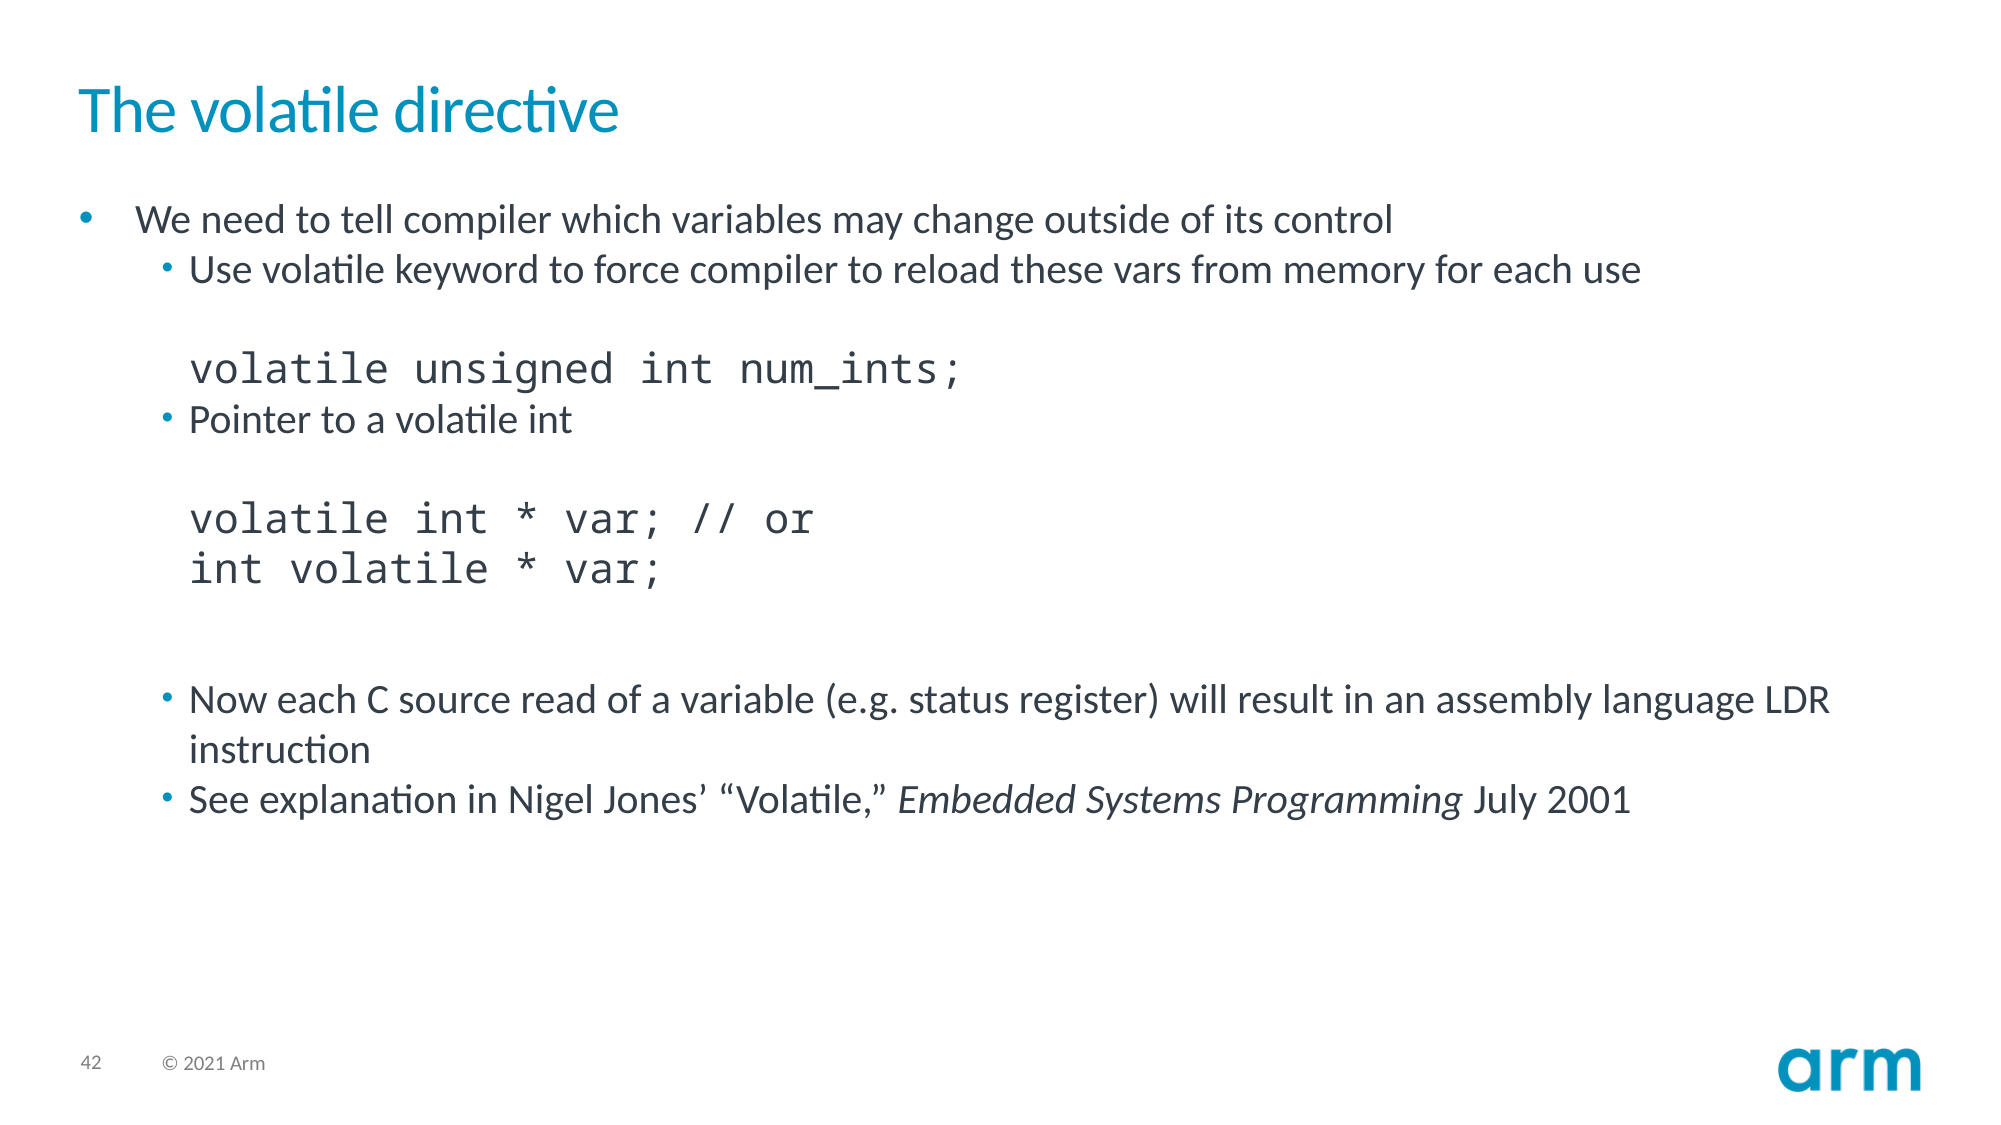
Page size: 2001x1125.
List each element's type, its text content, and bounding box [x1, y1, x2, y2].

list We need to tell compiler which variables may change outside of its control Use volatile keyword to force compiler to reload these vars from memory for each use volatile unsigned int num_ints; Pointer to a volatile int volatile int * var; // or int volatile * var; Now each C source read of a variable (e.g. status register) will result in an assembly language LDR instruction See explanation in Nigel Jones’ “Volatile,” Embedded Systems Programming July 2001 [78, 192, 1922, 1004]
title The volatile directive [78, 78, 1922, 186]
picture [1777, 1047, 1922, 1093]
